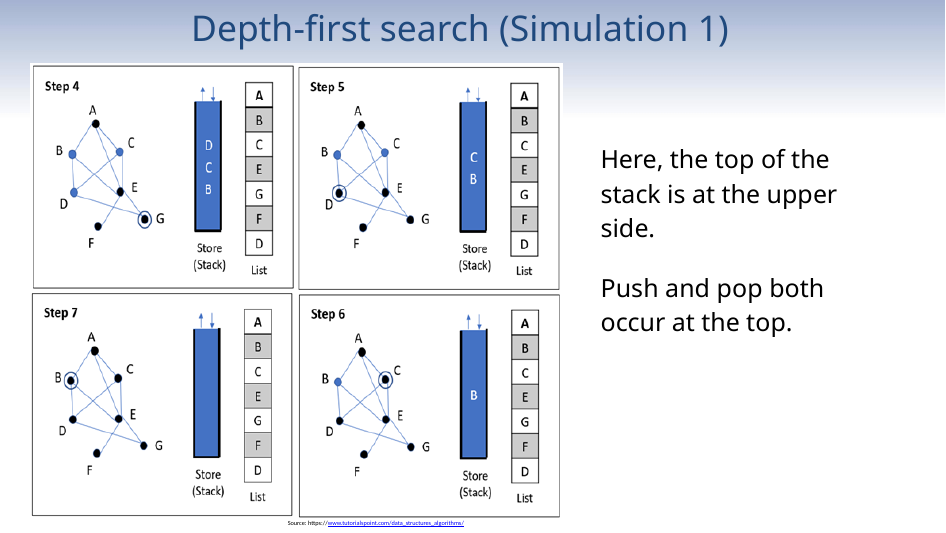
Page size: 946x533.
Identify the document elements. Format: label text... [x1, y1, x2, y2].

picture [0, 0, 945, 519]
text_box Here, the top of the stack is at the upper side. Push and pop both occur at the top. [585, 124, 909, 398]
text_box Depth-first search (Simulation 1) [188, 0, 758, 49]
